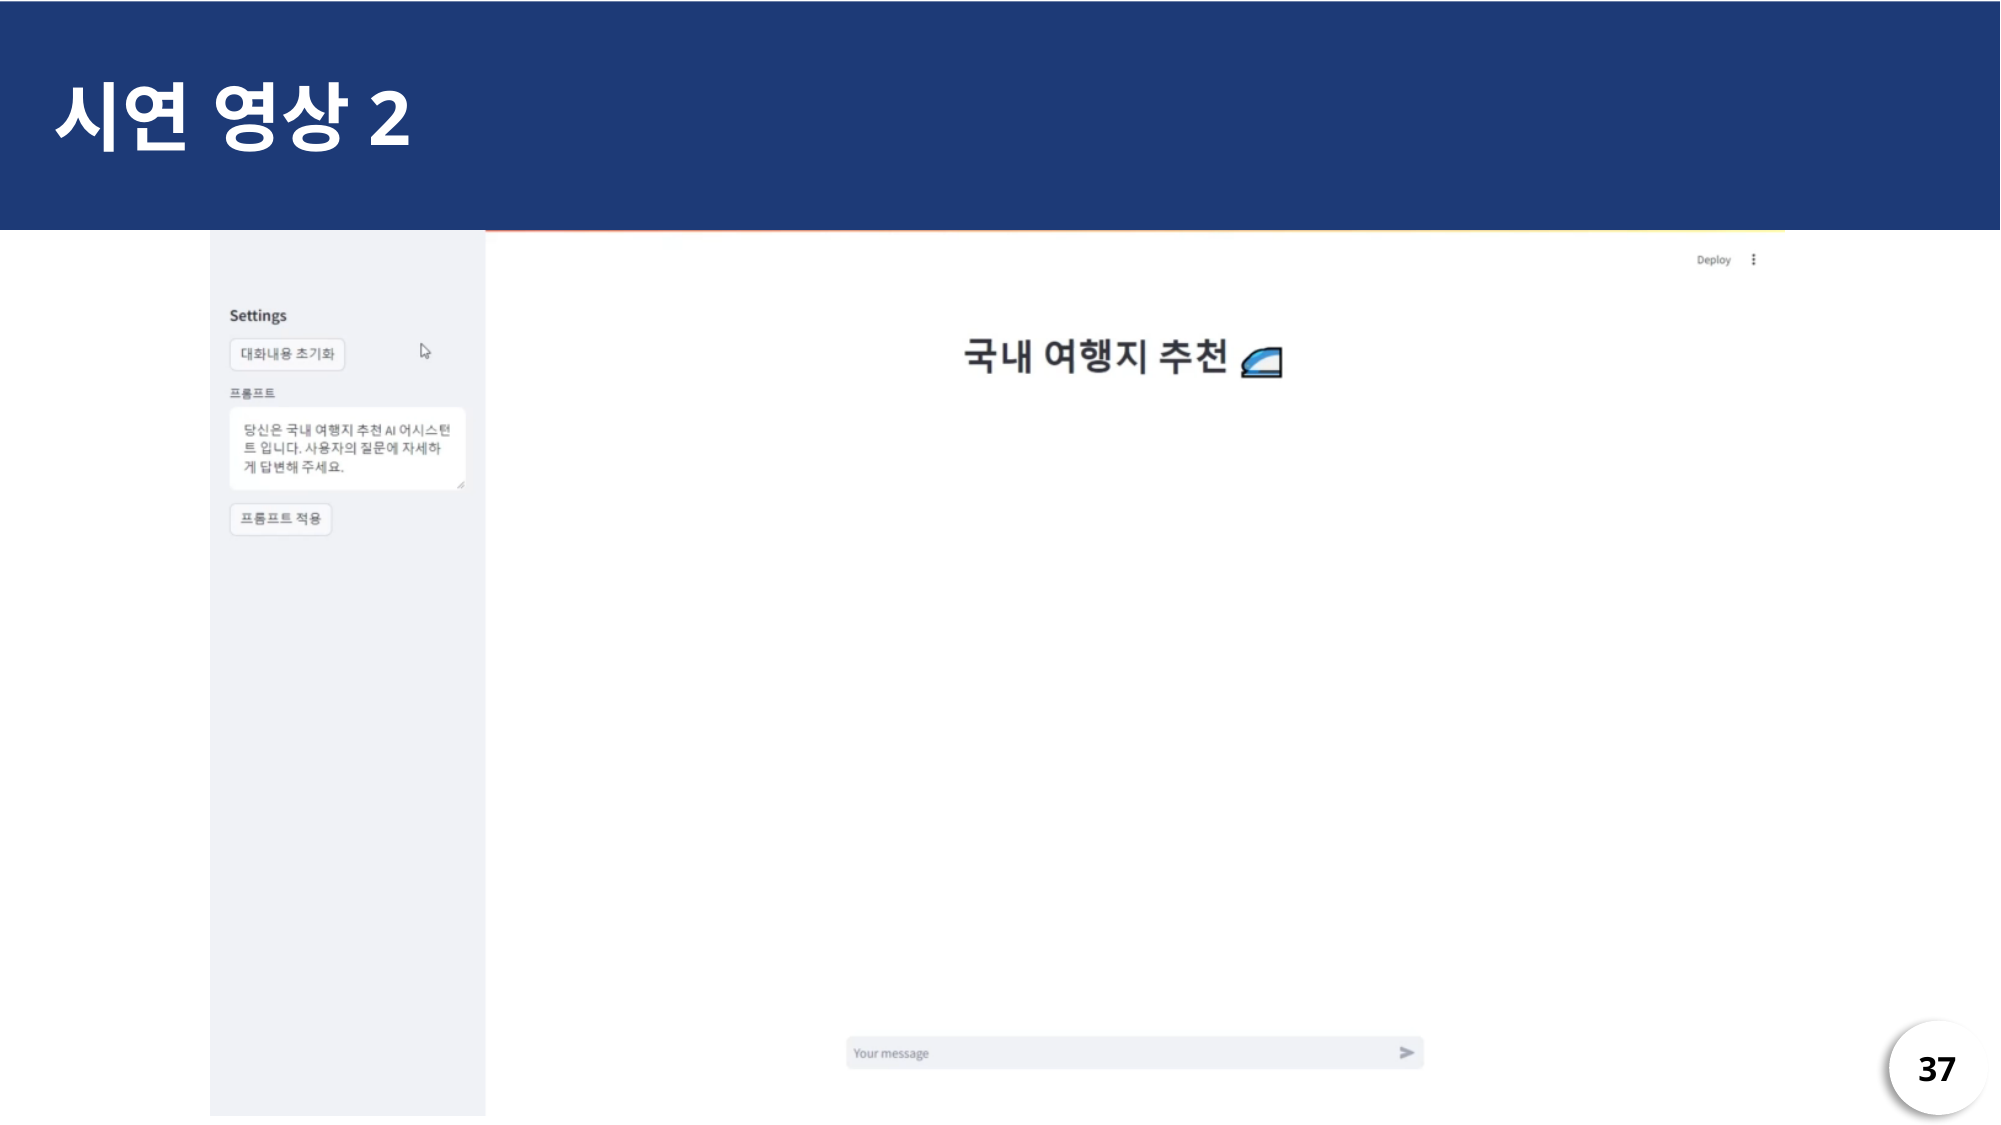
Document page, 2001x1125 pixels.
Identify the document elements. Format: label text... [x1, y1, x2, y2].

text_box 시연 영상2 [0, 0, 2000, 231]
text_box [209, 229, 1785, 1116]
text_box 37 [1888, 1019, 1990, 1116]
